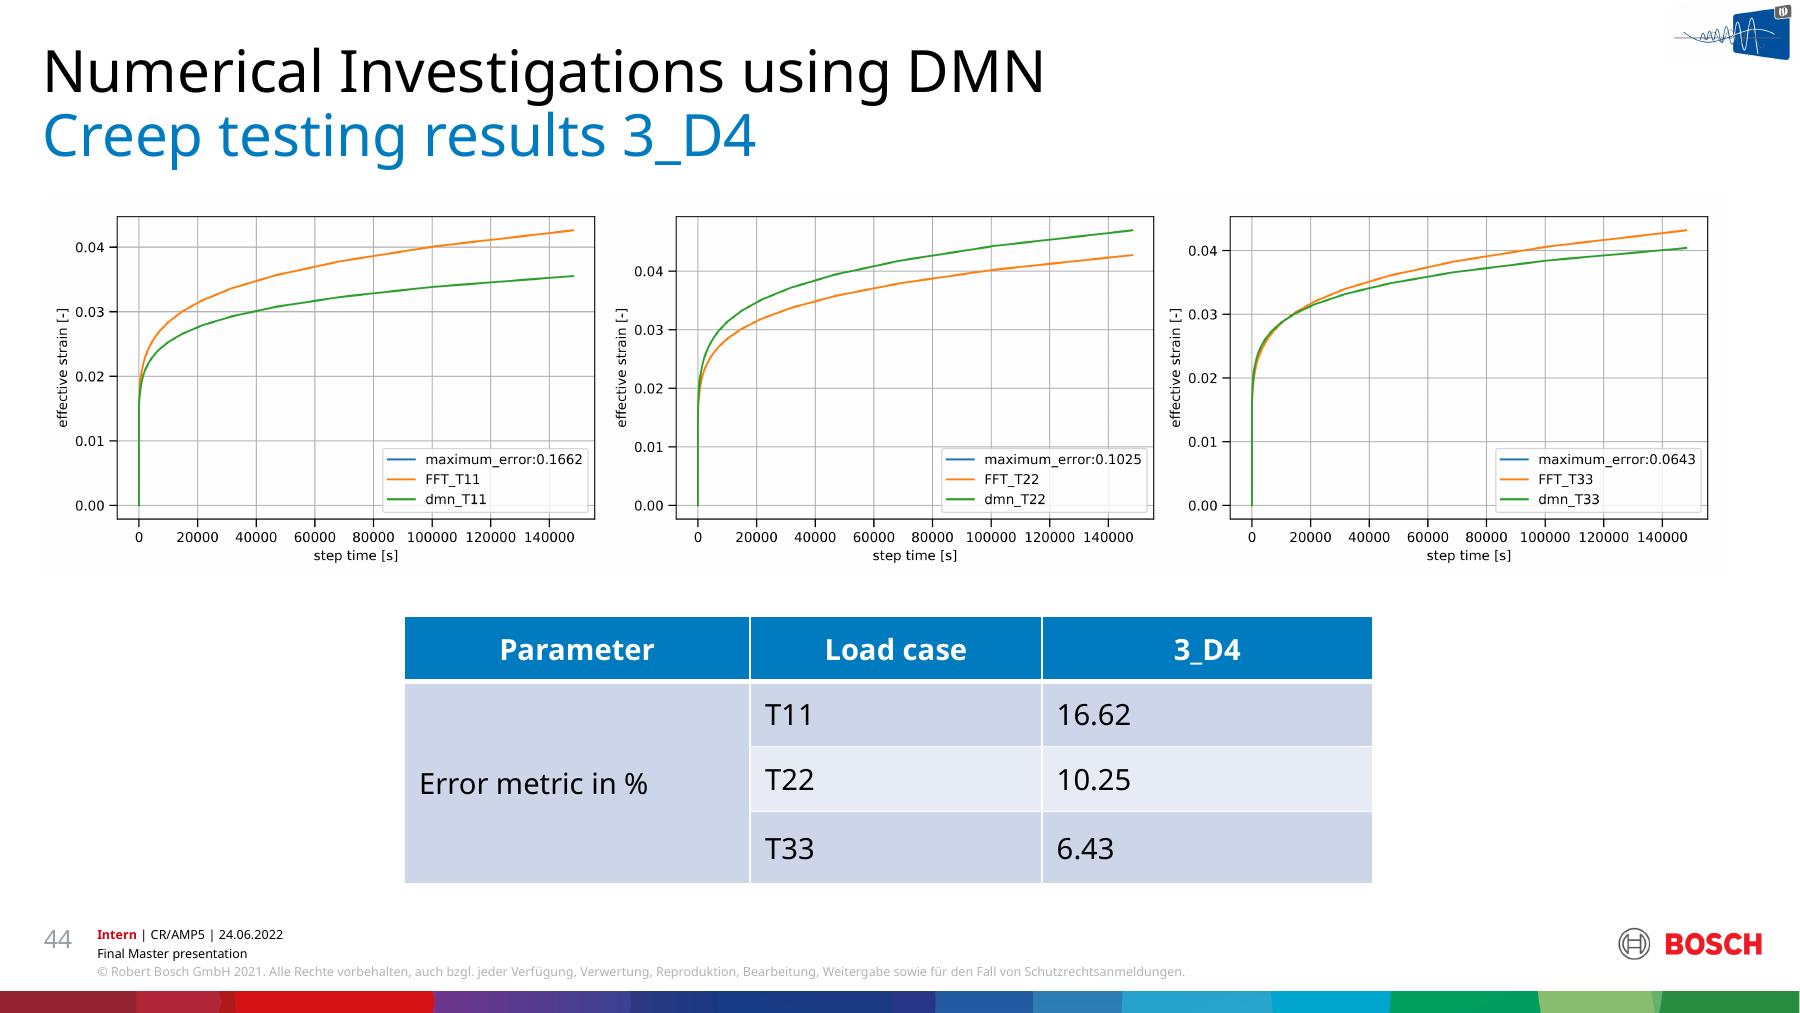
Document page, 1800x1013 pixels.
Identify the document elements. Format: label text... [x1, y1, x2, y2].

table_header Load case [751, 617, 1041, 679]
table_cell T33 [751, 812, 1041, 883]
table_cell T11 [751, 684, 1041, 746]
title Creep testing results 3_D4 [42, 107, 1757, 171]
list Numerical Investigations using DMN [42, 42, 1757, 107]
table_cell 6.43 [1043, 812, 1372, 883]
picture [42, 194, 1730, 578]
table_cell 16.62 [1043, 684, 1372, 746]
table_header 3_D4 [1043, 617, 1372, 679]
table_header Parameter [405, 617, 749, 679]
picture [0, 905, 1272, 1013]
picture [1666, 3, 1800, 64]
picture [1390, 896, 1800, 1013]
table_cell T22 [751, 747, 1041, 811]
slide_number 44 [43, 923, 92, 991]
table_cell Error metric in % [405, 684, 749, 883]
table_cell 10.25 [1043, 747, 1372, 811]
